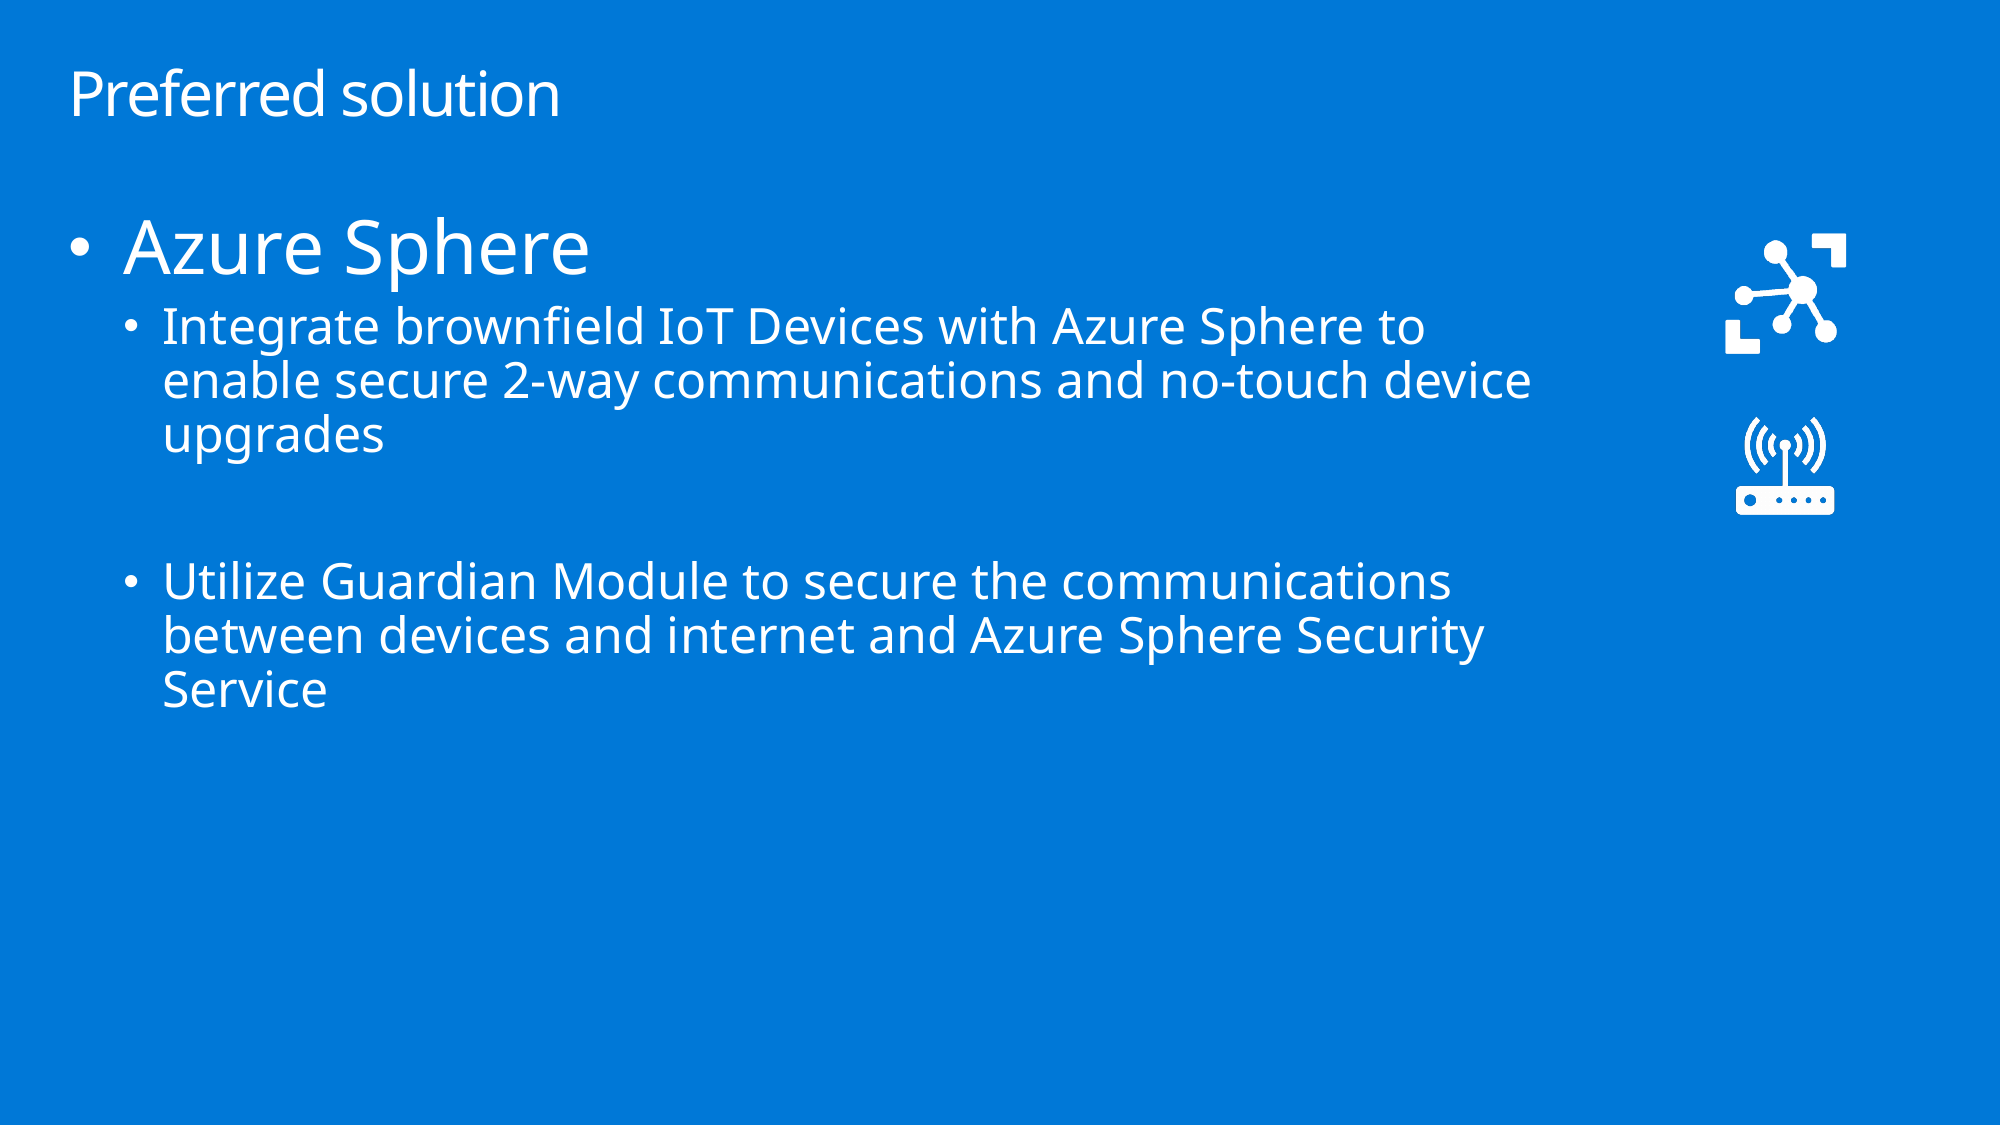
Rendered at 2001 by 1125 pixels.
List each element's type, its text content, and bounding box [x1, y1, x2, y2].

list Azure Sphere Integrate brownfield IoT Devices with Azure Sphere to enable secure 2-way communications and no-touch device upgrades Utilize Guardian Module to secure the communications between devices and internet and Azure Sphere Security Service [44, 195, 1580, 997]
title Preferred solution [44, 47, 1957, 196]
picture [1715, 395, 1855, 535]
picture [1720, 229, 1850, 359]
